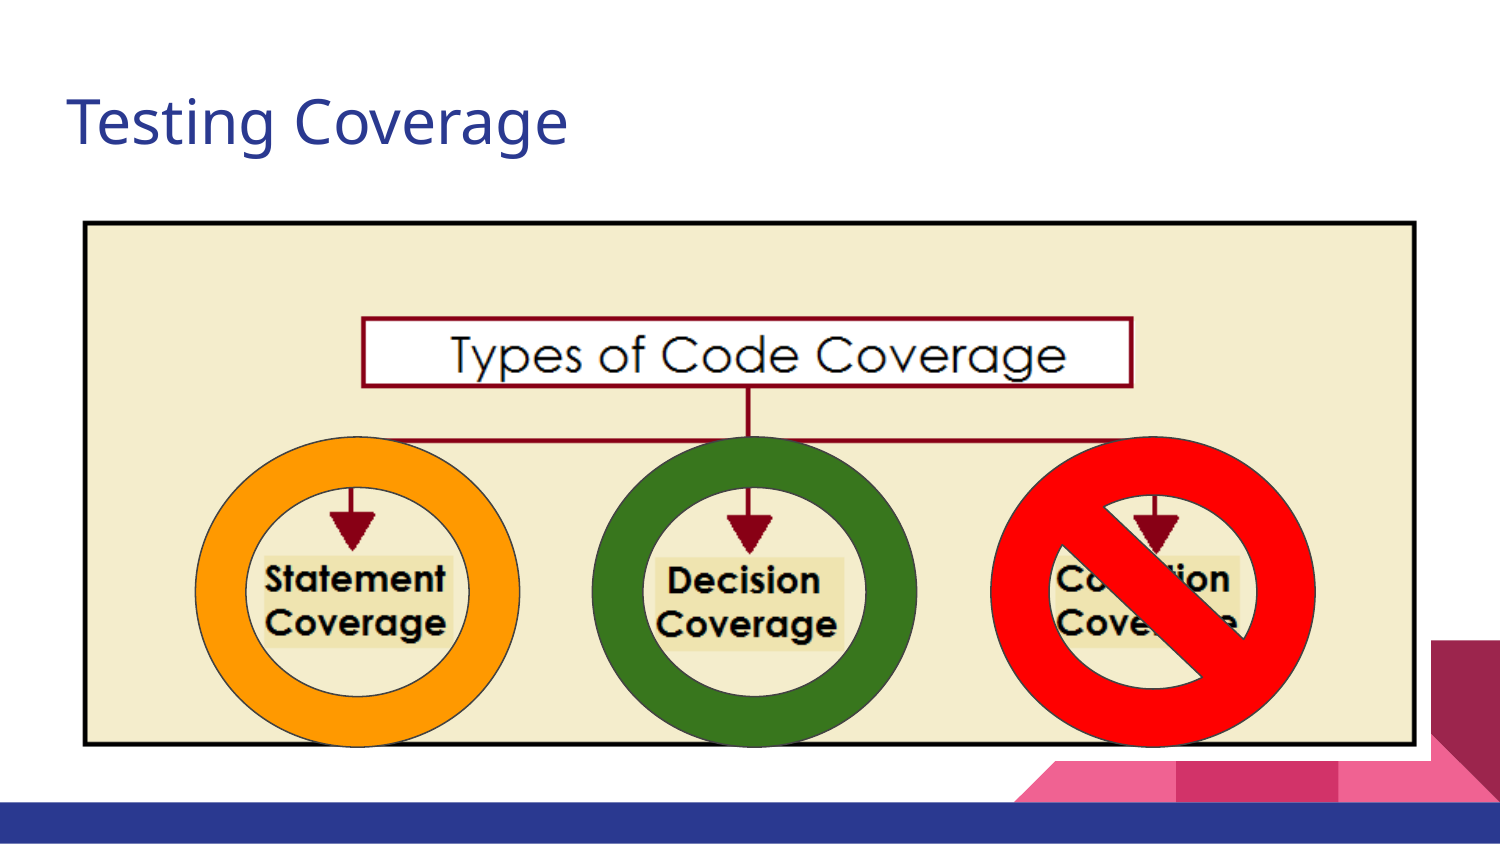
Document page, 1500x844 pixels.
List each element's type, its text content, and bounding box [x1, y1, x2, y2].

picture [69, 207, 1431, 762]
title Testing Coverage [51, 67, 1449, 167]
